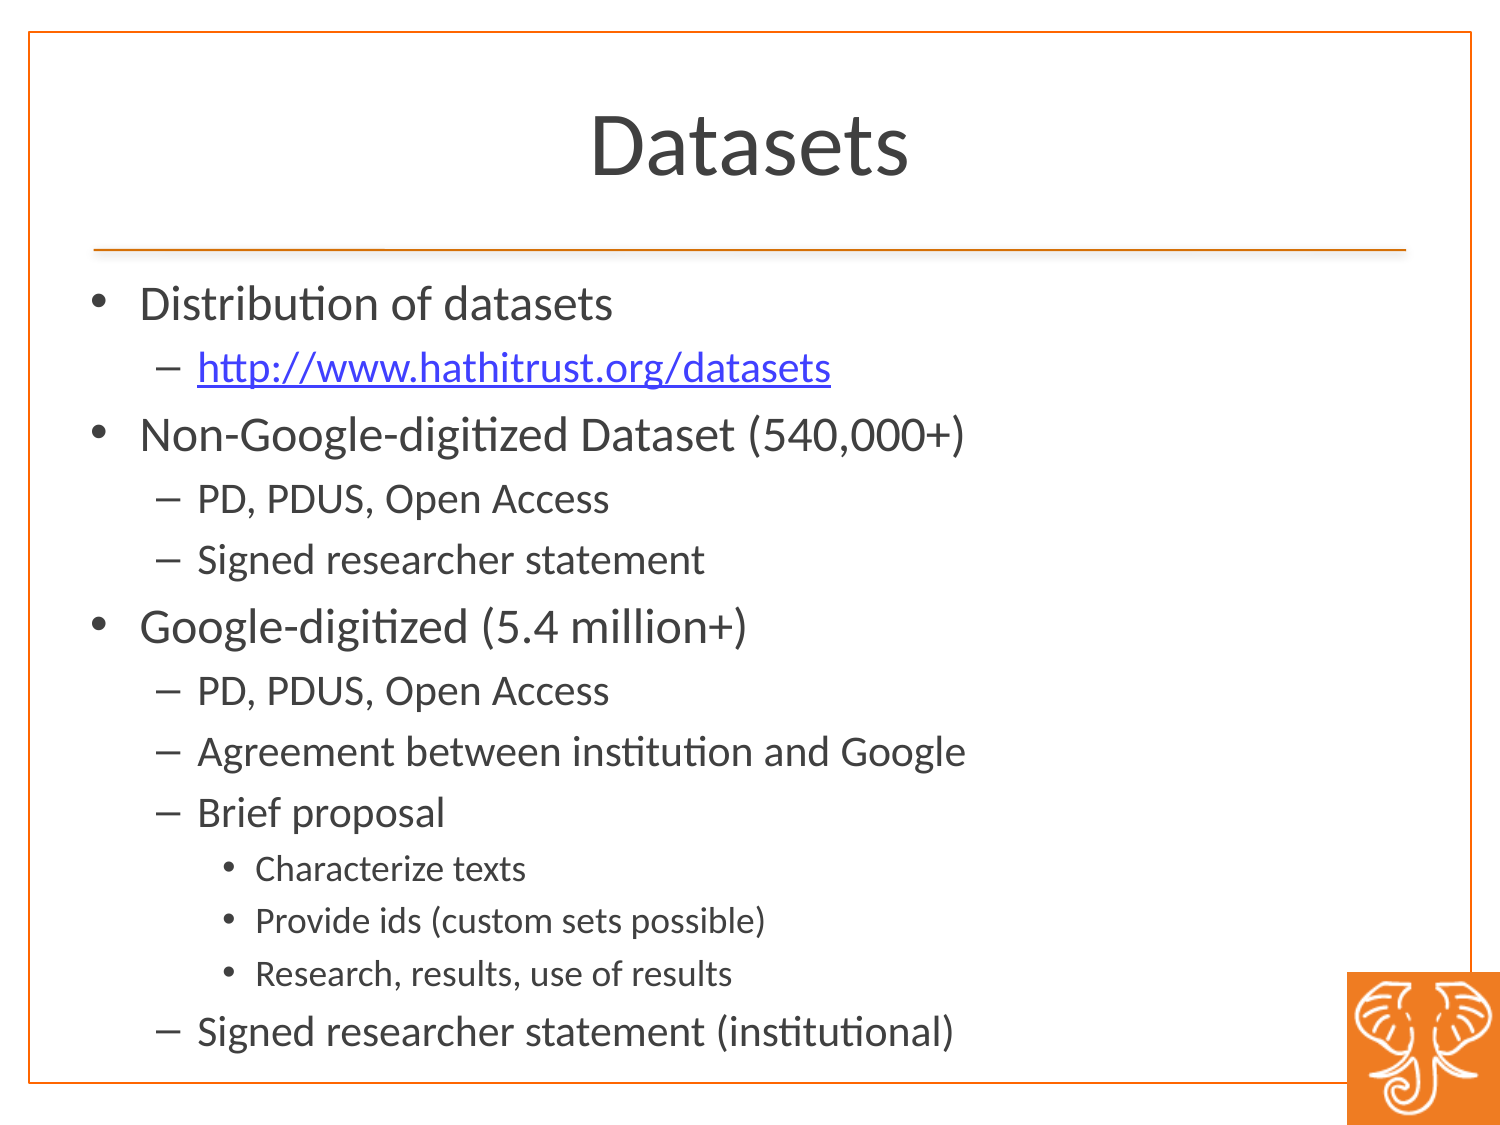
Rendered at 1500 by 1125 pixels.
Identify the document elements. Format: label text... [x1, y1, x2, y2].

list Distribution of datasets http://www.hathitrust.org/datasets Non-Google-digitized Dataset (540,000+) PD, PDUS, Open Access Signed researcher statement Google-digitized (5.4 million+) PD, PDUS, Open Access Agreement between institution and Google Brief proposal Characterize texts Provide ids (custom sets possible) Research, results, use of results Signed researcher statement (institutional) [75, 262, 1425, 1066]
title Datasets [75, 45, 1425, 233]
picture [1347, 972, 1500, 1125]
